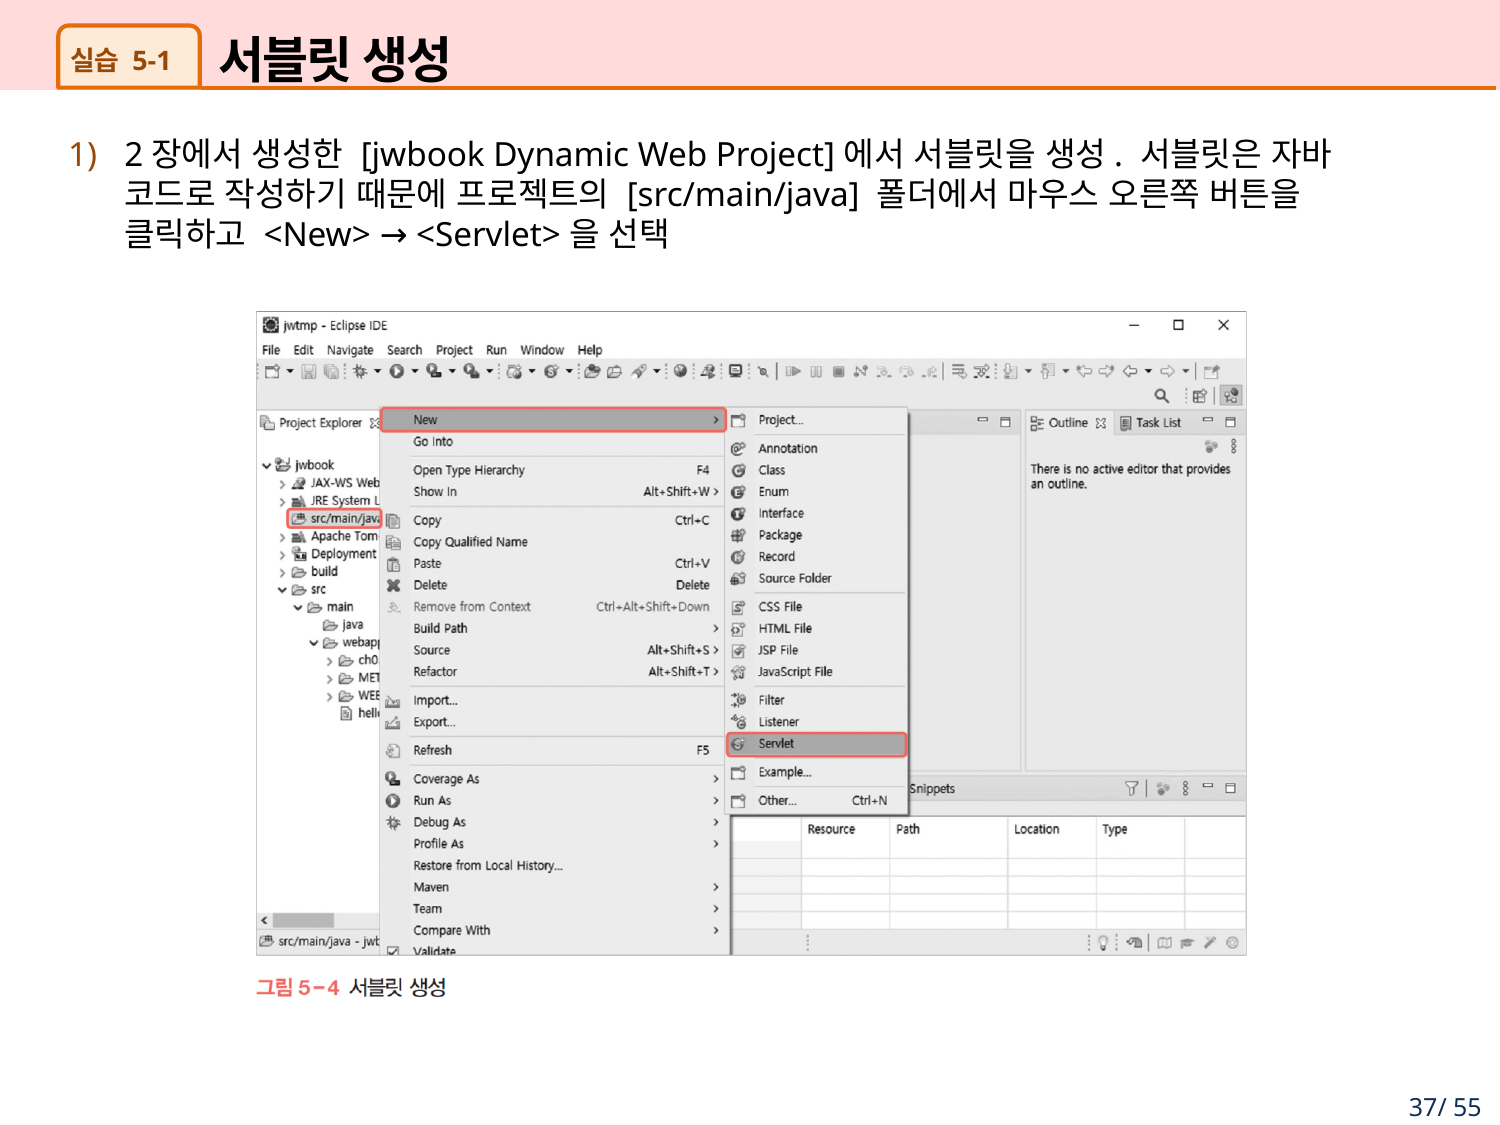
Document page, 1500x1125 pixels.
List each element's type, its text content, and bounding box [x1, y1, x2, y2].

text_box 실습 5-1 [55, 35, 206, 83]
picture [250, 305, 1250, 1000]
title 서블릿 생성 [203, 19, 1365, 97]
list 2장에서 생성한 [jwbook Dynamic Web Project]에서 서블릿을 생성. 서블릿은 자바 코드로 작성하기 때문에 프로젝트의 [src/main/java] 폴더에서 마우스 오른쪽 버튼을 클릭하고 <New> → <Servlet>을 선택 [53, 125, 1425, 1005]
